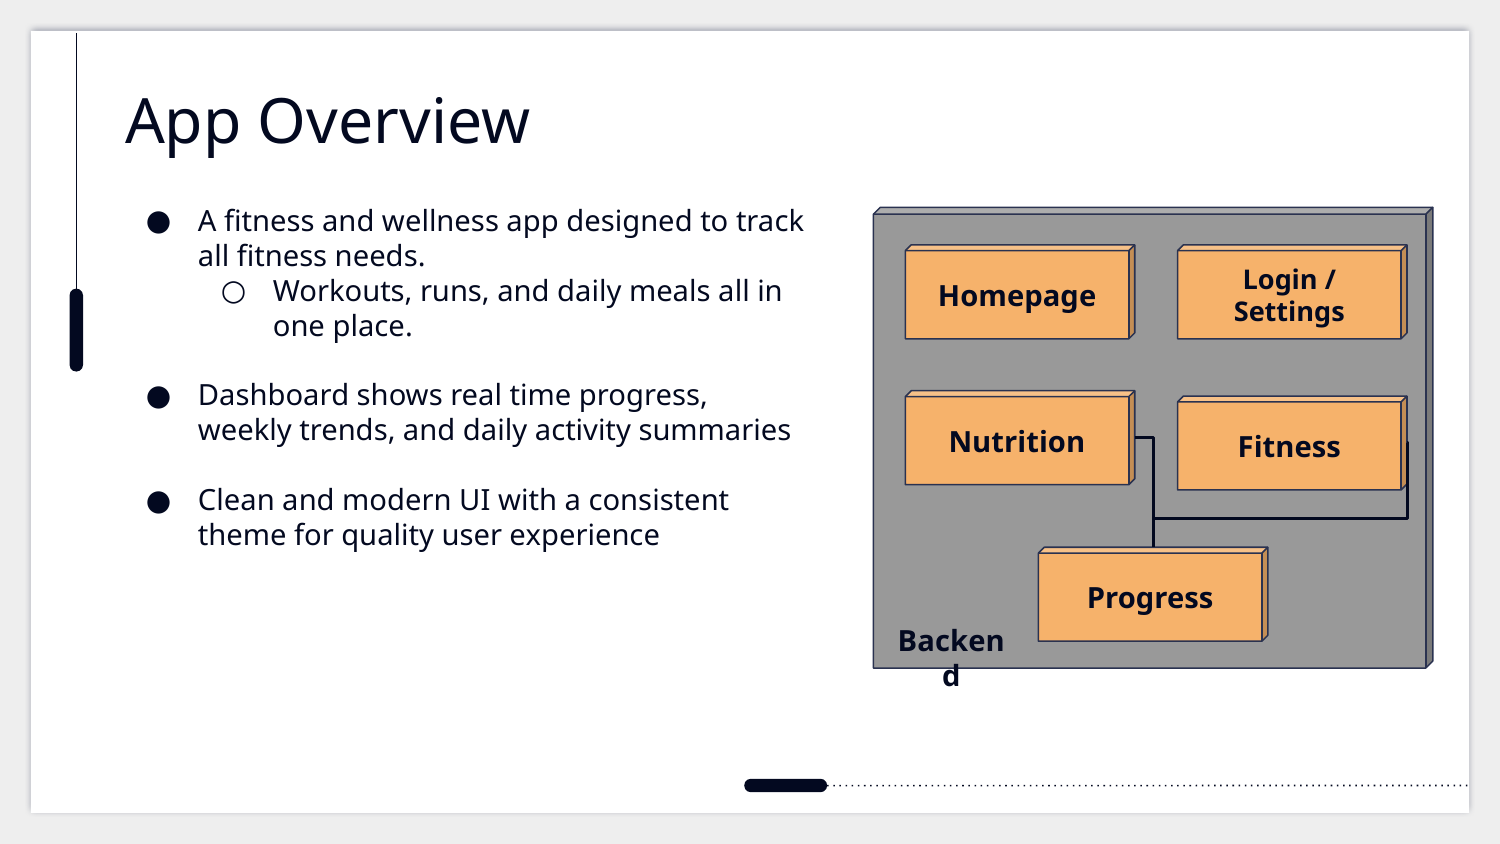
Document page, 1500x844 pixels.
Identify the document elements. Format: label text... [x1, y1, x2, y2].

text_box Login / Settings [1177, 244, 1407, 339]
text_box Progress [1038, 547, 1268, 642]
text_box Backend [877, 607, 1026, 652]
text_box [1055, 446, 1119, 586]
title App Overview [110, 77, 1109, 172]
text_box [873, 207, 1433, 669]
text_box Homepage [905, 244, 1135, 339]
text_box Fitness [1177, 396, 1407, 490]
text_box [1193, 451, 1252, 586]
text_box A fitness and wellness app designed to track all fitness needs. Workouts, runs, and daily meals all in one place. Dashboard shows real time progress, weekly trends, and daily activity summaries Clean and modern UI with a consistent theme for quality user experience [107, 186, 821, 733]
text_box Nutrition [905, 390, 1135, 485]
